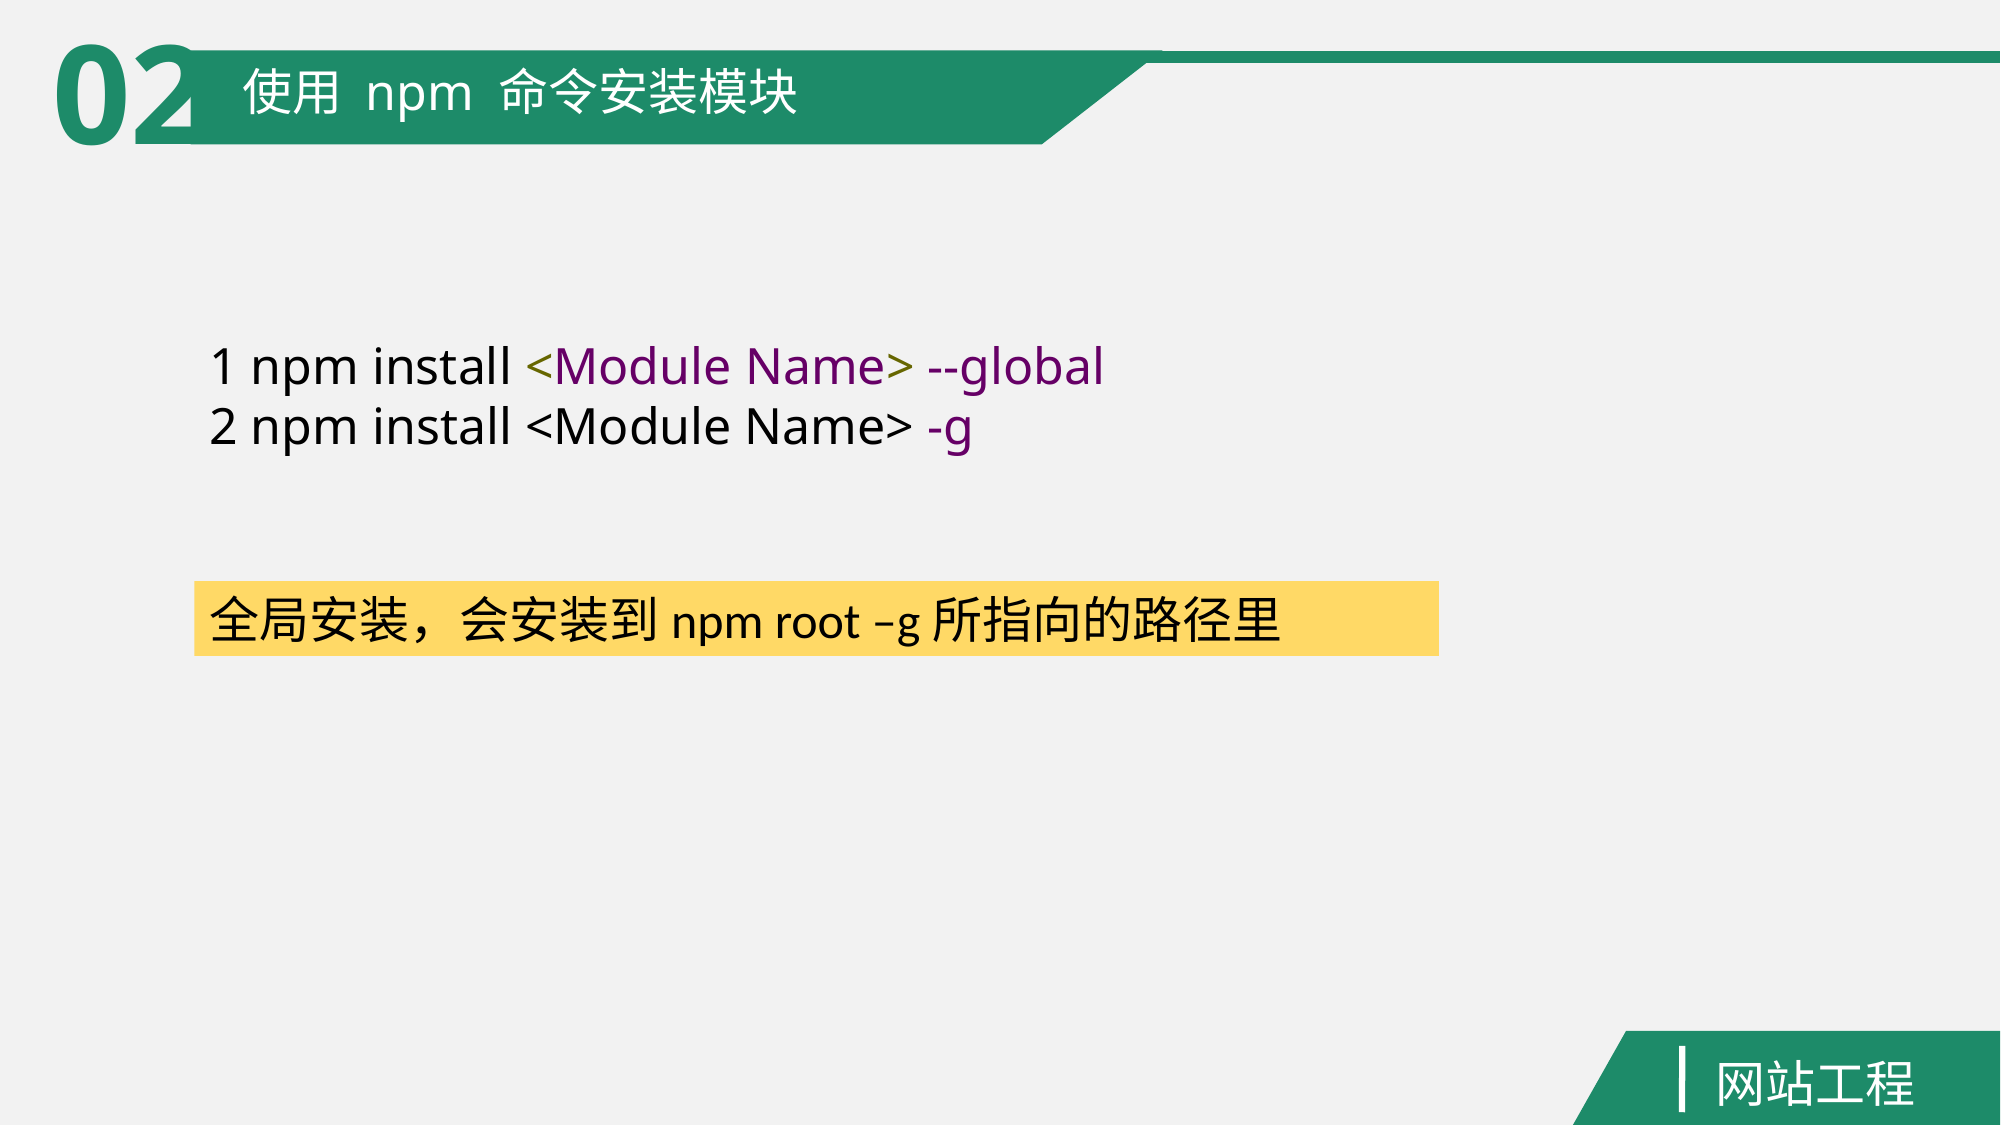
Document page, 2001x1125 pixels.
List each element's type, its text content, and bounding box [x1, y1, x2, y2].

text_box 1 npm install <Module Name> --global 2 npm install <Module Name> -g [194, 327, 1217, 523]
text_box 全局安装，会安装到npm root –g所指向的路径里 [194, 581, 1439, 656]
text_box 使用 npm 命令安装模块 [227, 53, 861, 188]
text_box 02 [37, 0, 276, 345]
